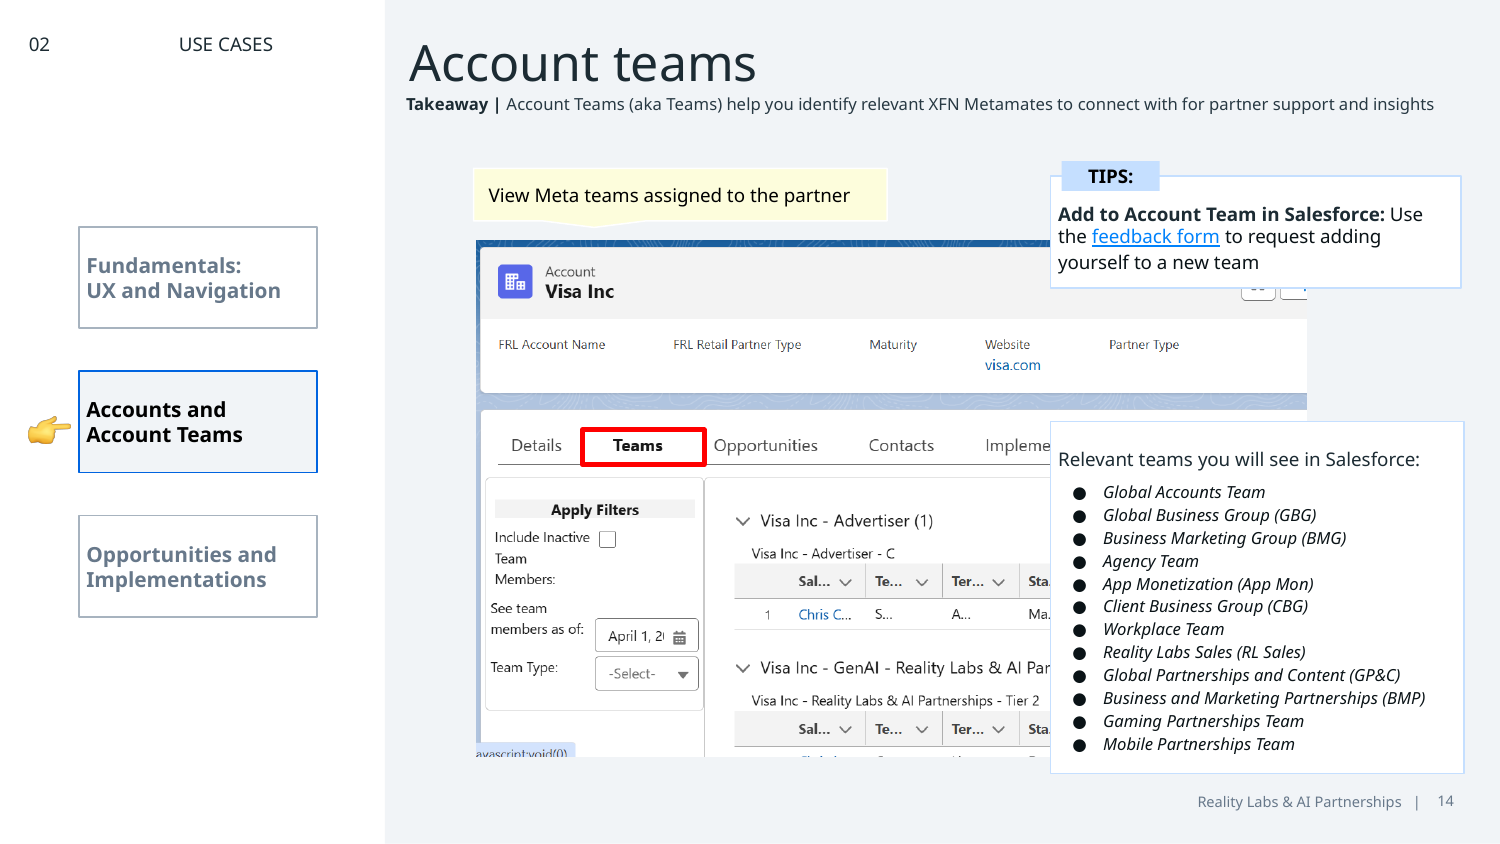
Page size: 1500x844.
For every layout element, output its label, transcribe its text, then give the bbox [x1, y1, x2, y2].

subtitle 02 USE CASES [28, 28, 409, 43]
text_box TIPS: [1061, 161, 1160, 191]
picture [28, 416, 71, 444]
text_box Add to Account Team in Salesforce: Use the feedback form to request adding yourself to a new team [1050, 176, 1462, 289]
text_box Reality Labs & AI Partnerships | [1093, 791, 1378, 811]
text_box Account teams [409, 21, 1343, 90]
text_box [384, 0, 1500, 844]
text_box Fundamentals: UX and Navigation [78, 226, 318, 328]
text_box Accounts and Account Teams [79, 371, 318, 473]
text_box Opportunities and Implementations [79, 515, 318, 617]
slide_number ‹#› [1378, 777, 1469, 842]
text_box Relevant teams you will see in Salesforce: Global Accounts Team Global Business Group (GBG) Business Marketing Group (BMG) Agency Team App Monetization (App Mon) Client Business Group (CBG) Workplace Team Reality Labs Sales (RL Sales) Global Partnerships and Content (GP&C) Business and Marketing Partnerships (BMP) Gaming Partnerships Team Mobile Partnerships Team [1050, 421, 1465, 774]
picture [476, 240, 1307, 757]
text_box Takeaway | Account Teams (aka Teams) help you identify relevant XFN Metamates to connect with for partner support and insights [406, 90, 1462, 131]
text_box View Meta teams assigned to the partner [473, 168, 888, 228]
